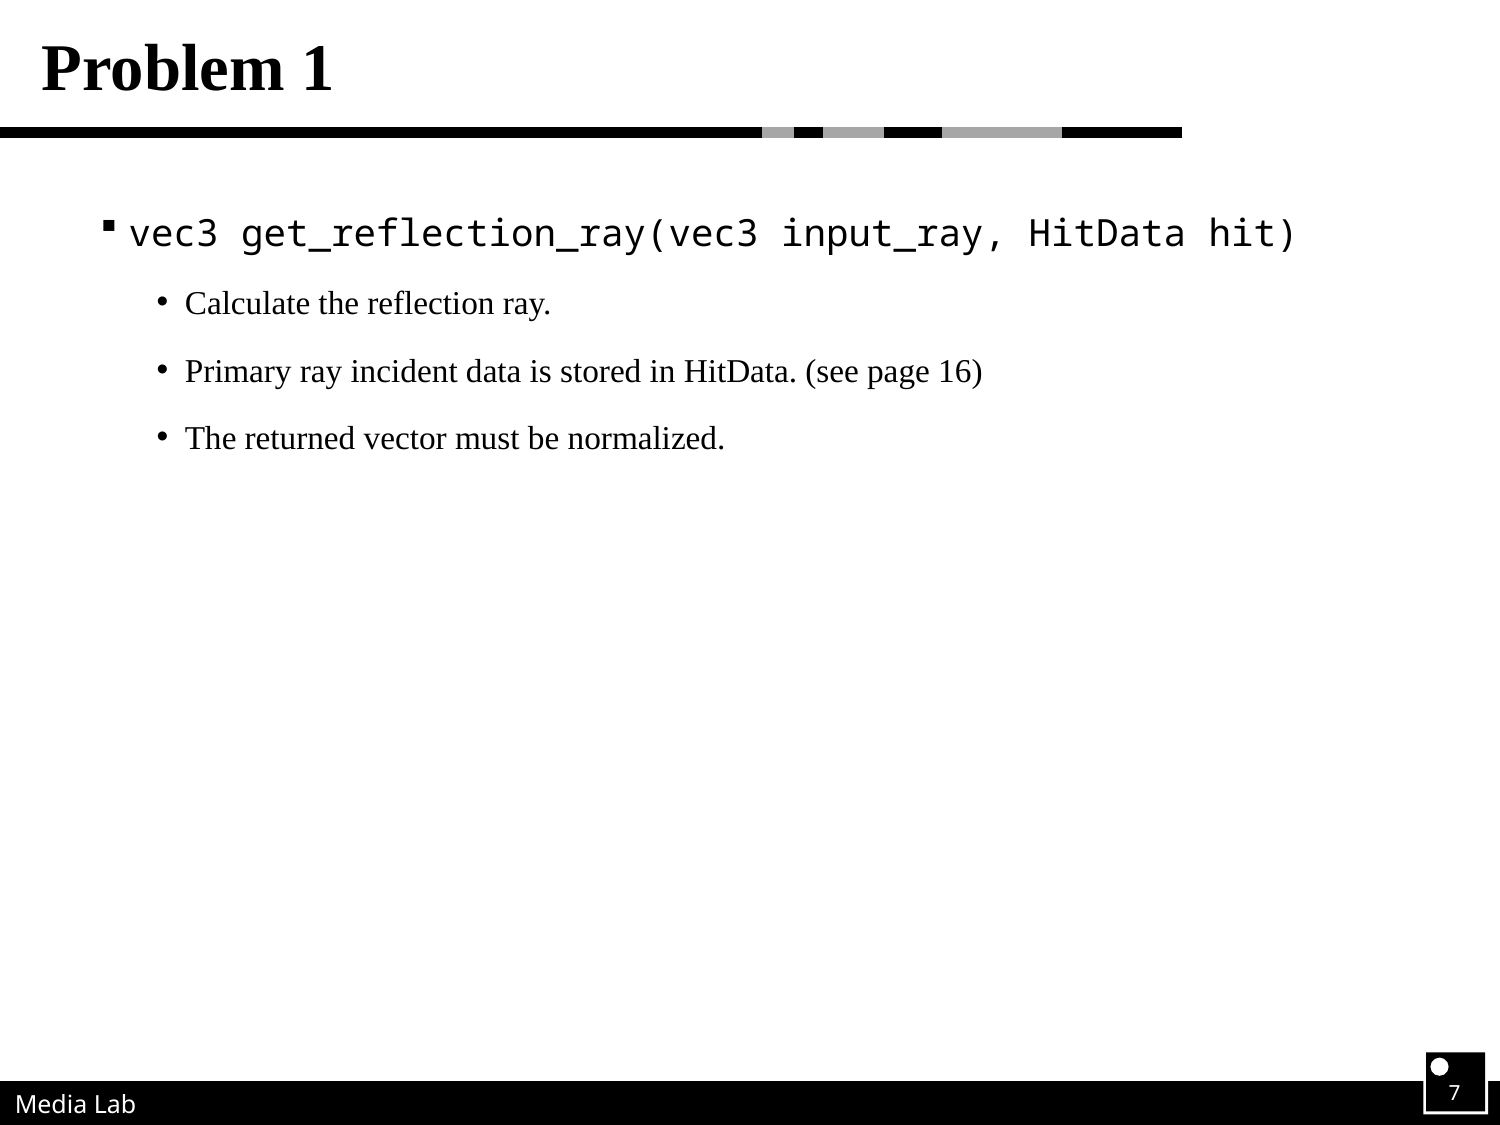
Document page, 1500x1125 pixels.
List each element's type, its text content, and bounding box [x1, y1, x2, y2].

slide_number 7 [1423, 1063, 1486, 1124]
list vec3 get_reflection_ray(vec3 input_ray, HitData hit) Calculate the reflection ray. Primary ray incident data is stored in HitData. (see page 16) The returned vector must be normalized. [85, 178, 1415, 1006]
title Problem 1 [26, 25, 1321, 122]
